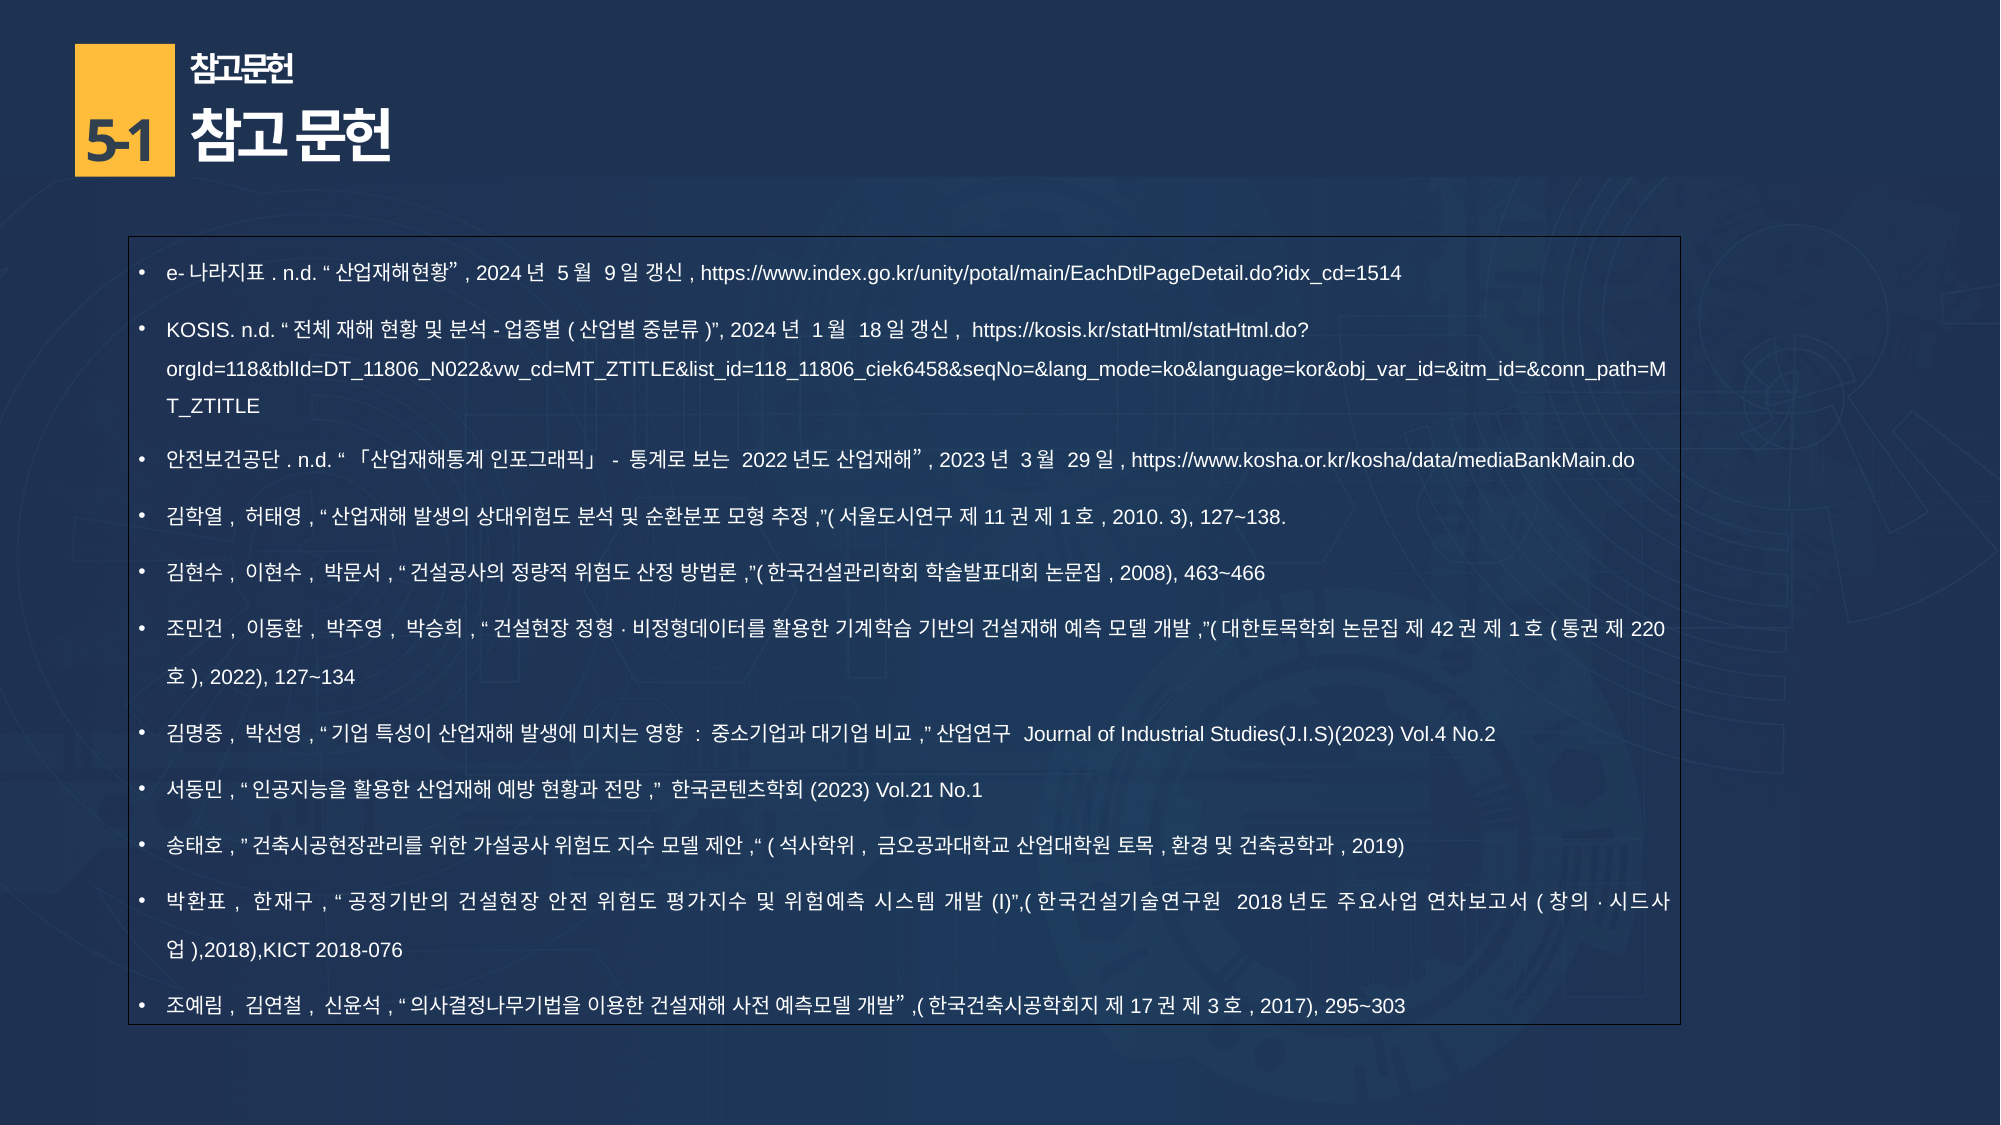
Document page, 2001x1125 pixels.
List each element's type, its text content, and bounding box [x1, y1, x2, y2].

table_header e-나라지표. n.d. “산업재해현황”, 2024년 5월 9일 갱신, https://www.index.go.kr/unity/potal/main/EachDtlPageDetail.do?idx_cd=1514 KOSIS. n.d. “전체 재해 현황 및 분석-업종별(산업별 중분류)”, 2024년 1월 18일 갱신, https://kosis.kr/statHtml/statHtml.do?orgId=118&tblId=DT_11806_N022&vw_cd=MT_ZTITLE&list_id=118_11806_ciek6458&seqNo=&lang_mode=ko&language=kor&obj_var_id=&itm_id=&conn_path=MT_ZTITLE 안전보건공단. n.d. “「산업재해통계 인포그래픽」- 통계로 보는 2022년도 산업재해”, 2023년 3월 29일, https://www.kosha.or.kr/kosha/data/mediaBankMain.do 김학열, 허태영, “산업재해 발생의 상대위험도 분석 및 순환분포 모형 추정,”(서울도시연구 제11권 제1호, 2010. 3), 127~138. 김현수, 이현수, 박문서, “건설공사의 정량적 위험도 산정 방법론,”(한국건설관리학회 학술발표대회 논문집, 2008), 463~466 조민건, 이동환, 박주영, 박승희, “건설현장 정형·비정형데이터를 활용한 기계학습 기반의 건설재해 예측 모델 개발,”(대한토목학회 논문집 제42권 제1호(통권 제220호), 2022), 127~134 김명중, 박선영, “기업 특성이 산업재해 발생에 미치는 영향 : 중소기업과 대기업 비교,”산업연구 Journal of Industrial Studies(J.I.S)(2023) Vol.4 No.2 서동민, “인공지능을 활용한 산업재해 예방 현황과 전망,” 한국콘텐츠학회(2023) Vol.21 No.1 송태호, ”건축시공현장관리를 위한 가설공사 위험도 지수 모델 제안,“ (석사학위, 금오공과대학교 산업대학원 토목,환경 및 건축공학과, 2019) 박환표, 한재구, “공정기반의 건설현장 안전 위험도 평가지수 및 위험예측 시스템 개발(Ⅰ)”,(한국건설기술연구원 2018년도 주요사업 연차보고서(창의·시드사업),2018),KICT 2018-076 조예림, 김연철, 신윤석, “의사결정나무기법을 이용한 건설재해 사전 예측모델 개발”,(한국건축시공학회지 제17권 제3호, 2017), 295~303 [129, 237, 1680, 1024]
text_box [0, 0, 2000, 182]
